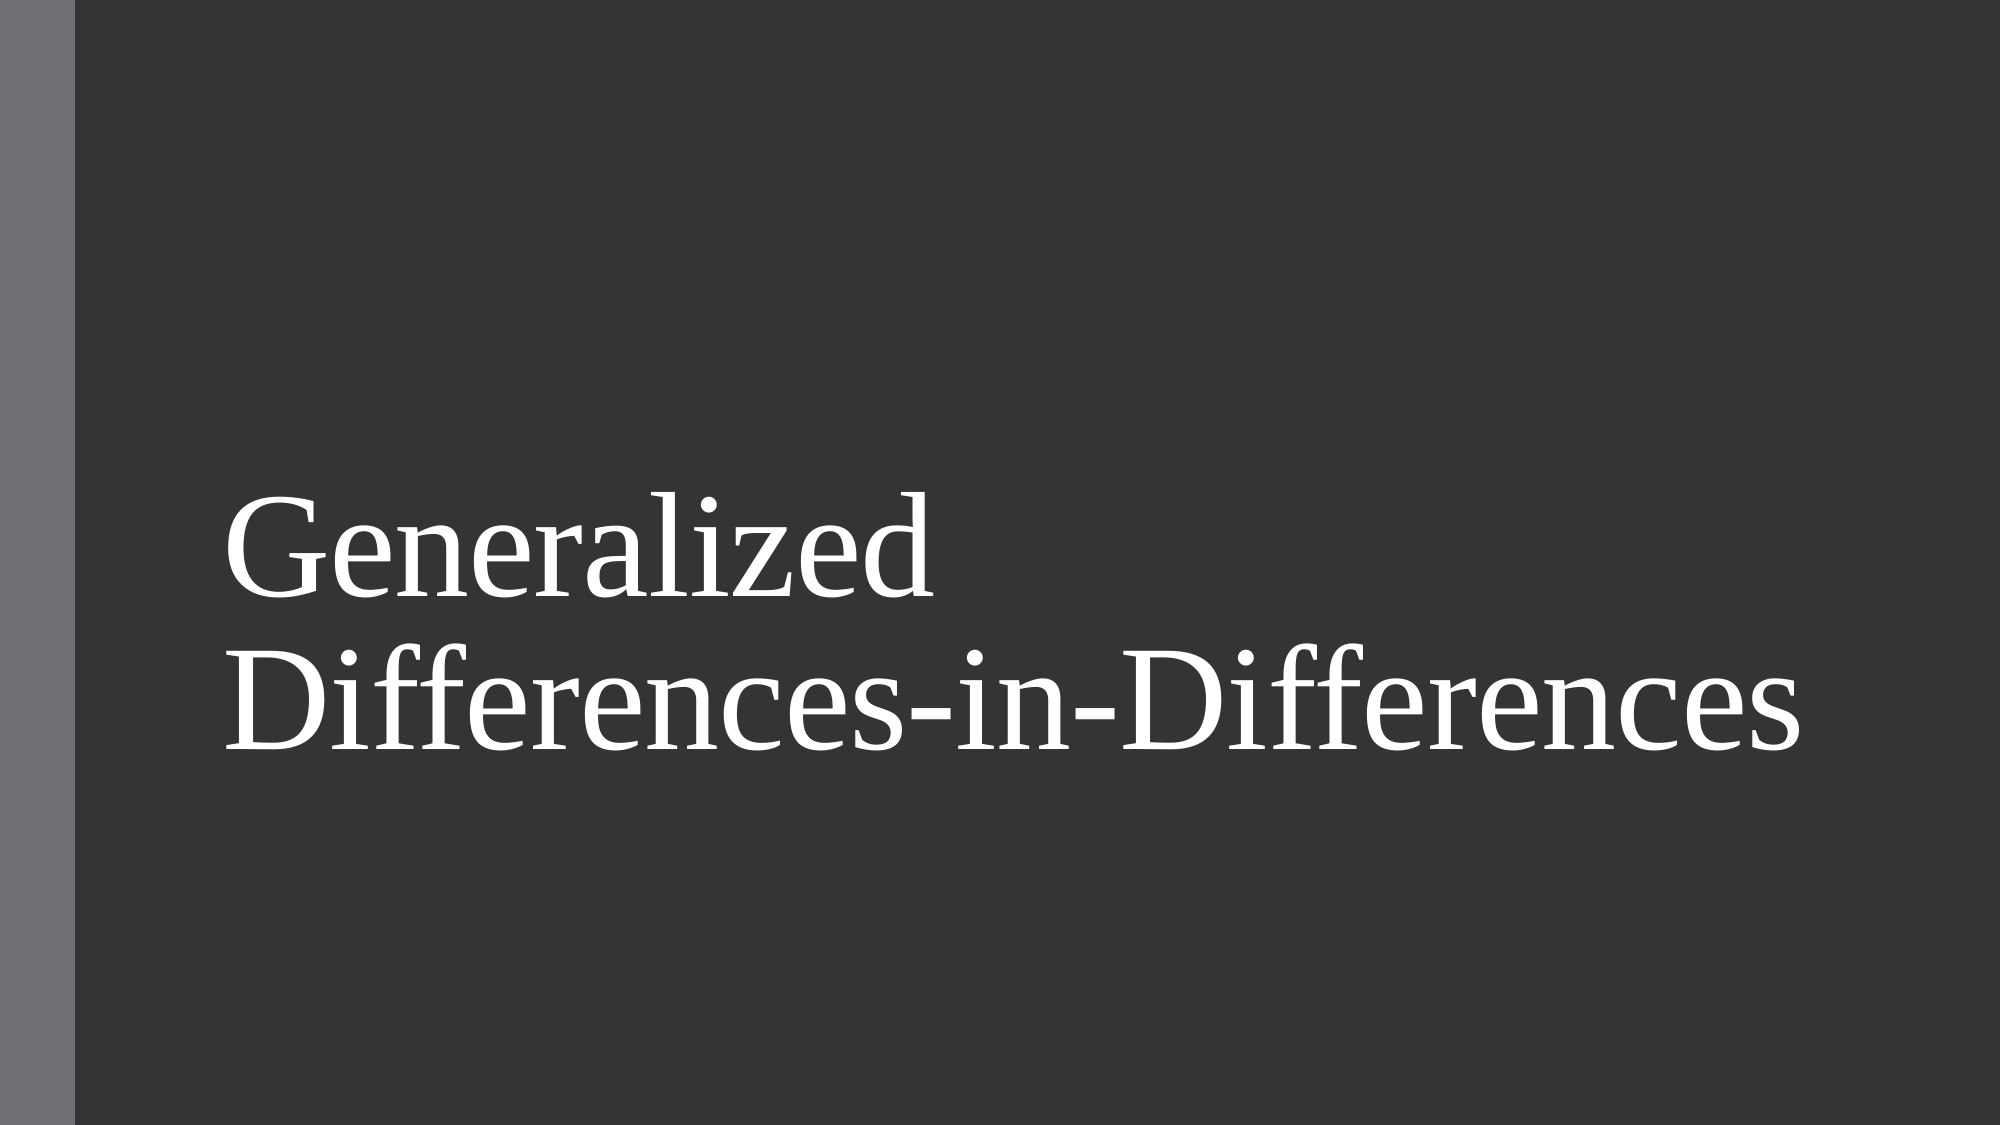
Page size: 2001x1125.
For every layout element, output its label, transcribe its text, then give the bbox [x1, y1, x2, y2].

title Generalized Differences-in-Differences [206, 124, 1938, 788]
